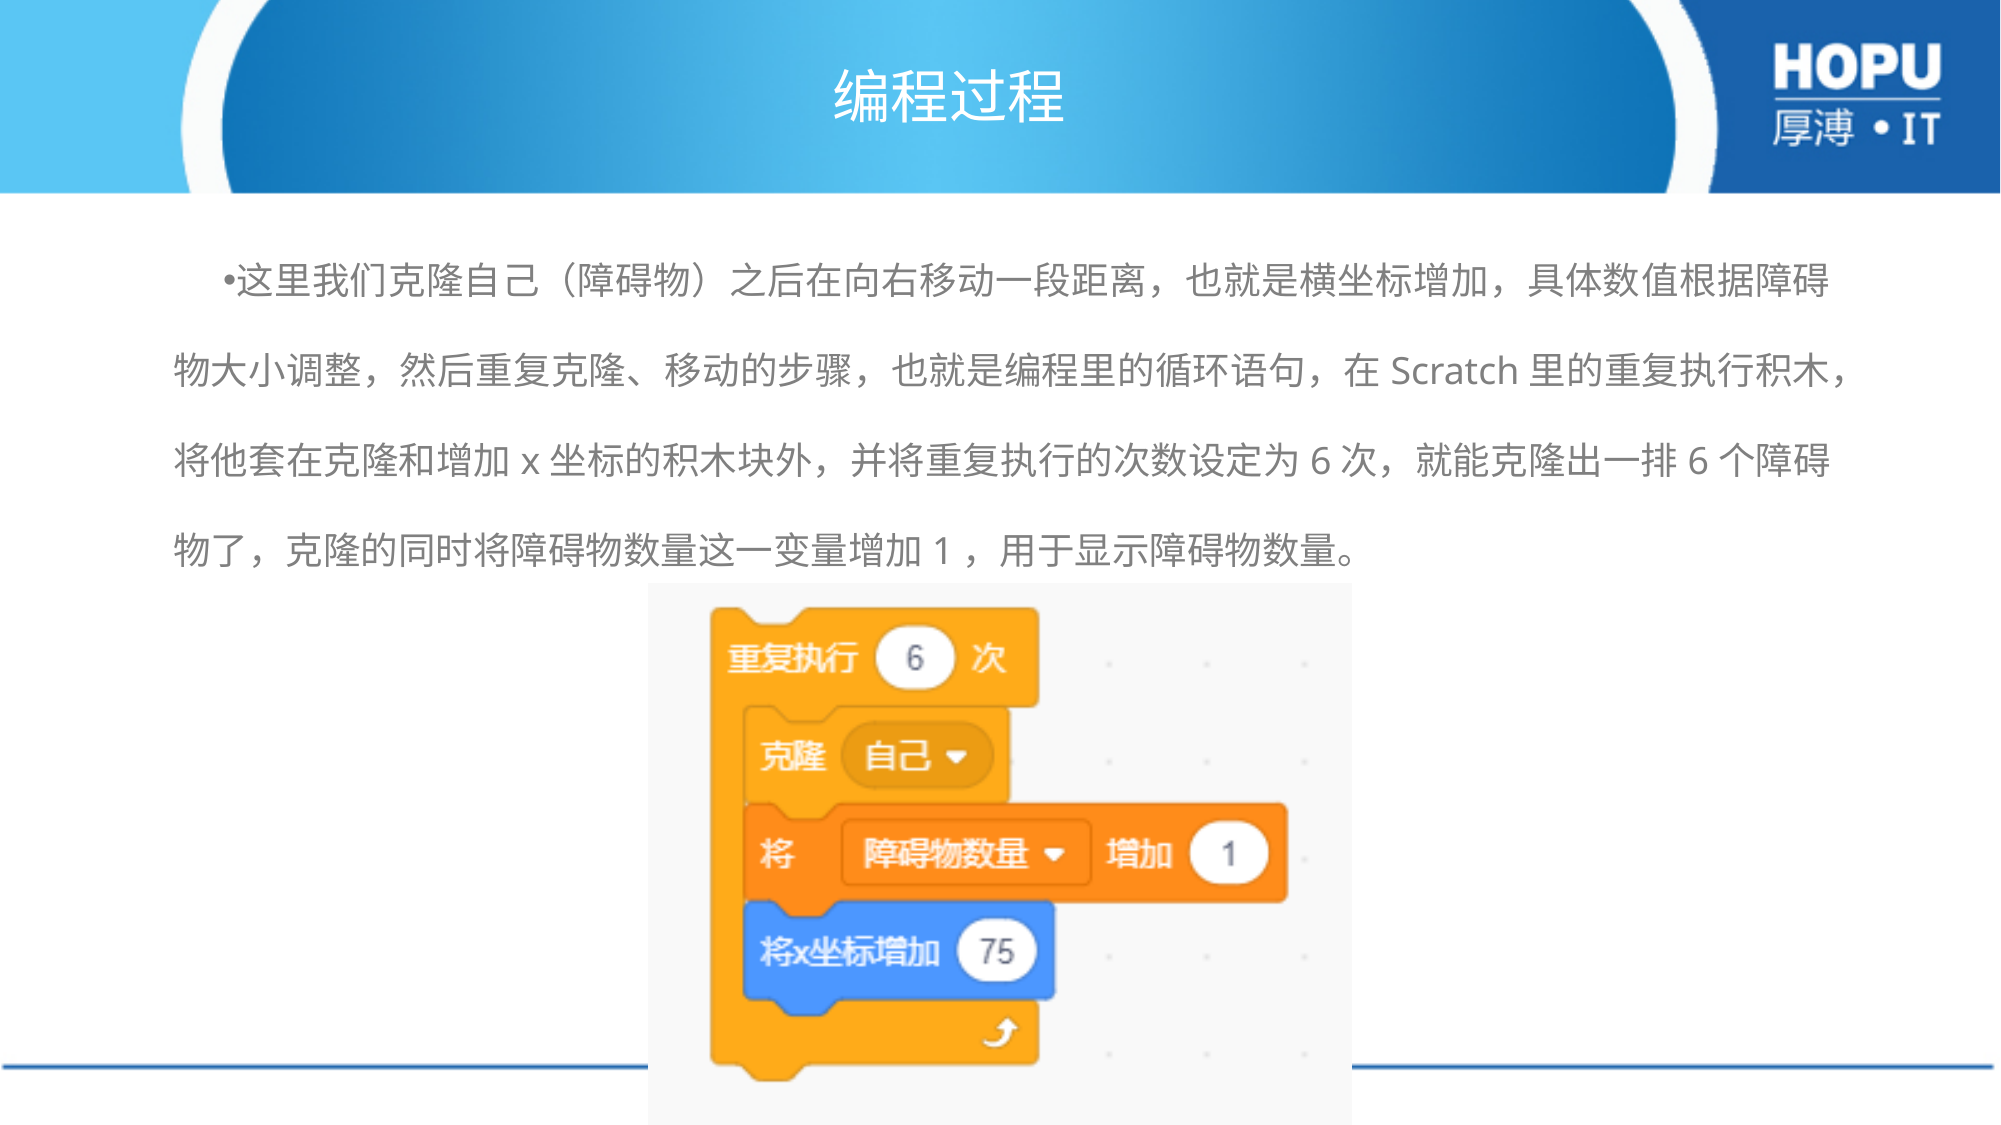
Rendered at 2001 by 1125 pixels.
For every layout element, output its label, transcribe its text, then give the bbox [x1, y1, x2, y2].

list 这里我们克隆自己（障碍物）之后在向右移动一段距离，也就是横坐标增加，具体数值根据障碍物大小调整，然后重复克隆、移动的步骤，也就是编程里的循环语句，在Scratch里的重复执行积木，将他套在克隆和增加x坐标的积木块外，并将重复执行的次数设定为6次，就能克隆出一排6个障碍物了，克隆的同时将障碍物数量这一变量增加1，用于显示障碍物数量。 [120, 204, 1846, 1050]
picture [0, 0, 2001, 1125]
title 编程过程 [283, 16, 1615, 184]
